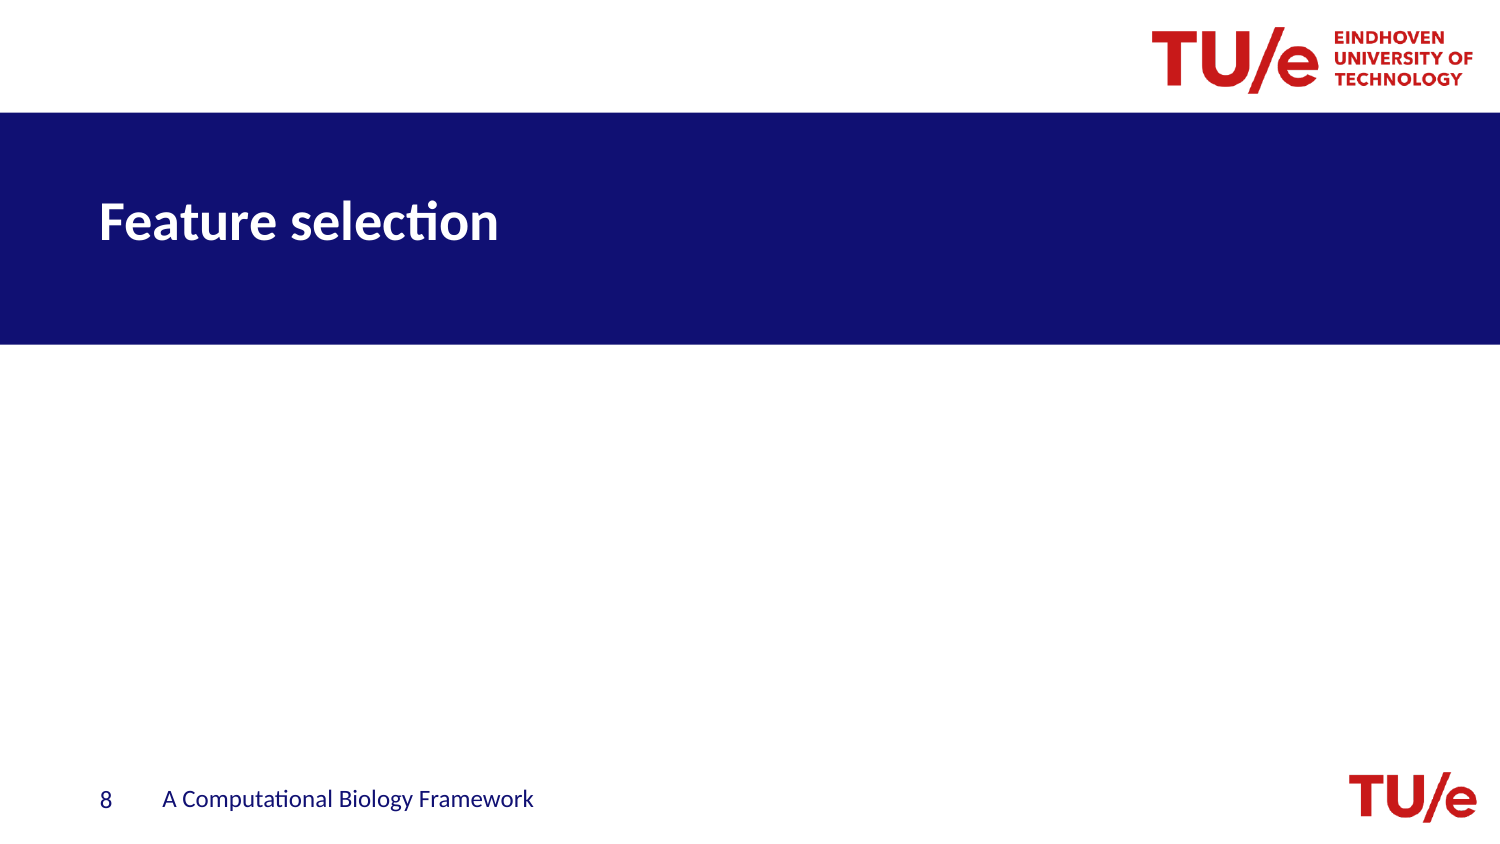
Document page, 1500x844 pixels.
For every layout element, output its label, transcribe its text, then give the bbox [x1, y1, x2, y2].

title Feature selection [0, 112, 1500, 345]
picture [1135, 10, 1500, 110]
picture [1336, 759, 1489, 835]
footer A Computational Biology Framework [162, 782, 1267, 841]
slide_number 8 [100, 783, 199, 841]
